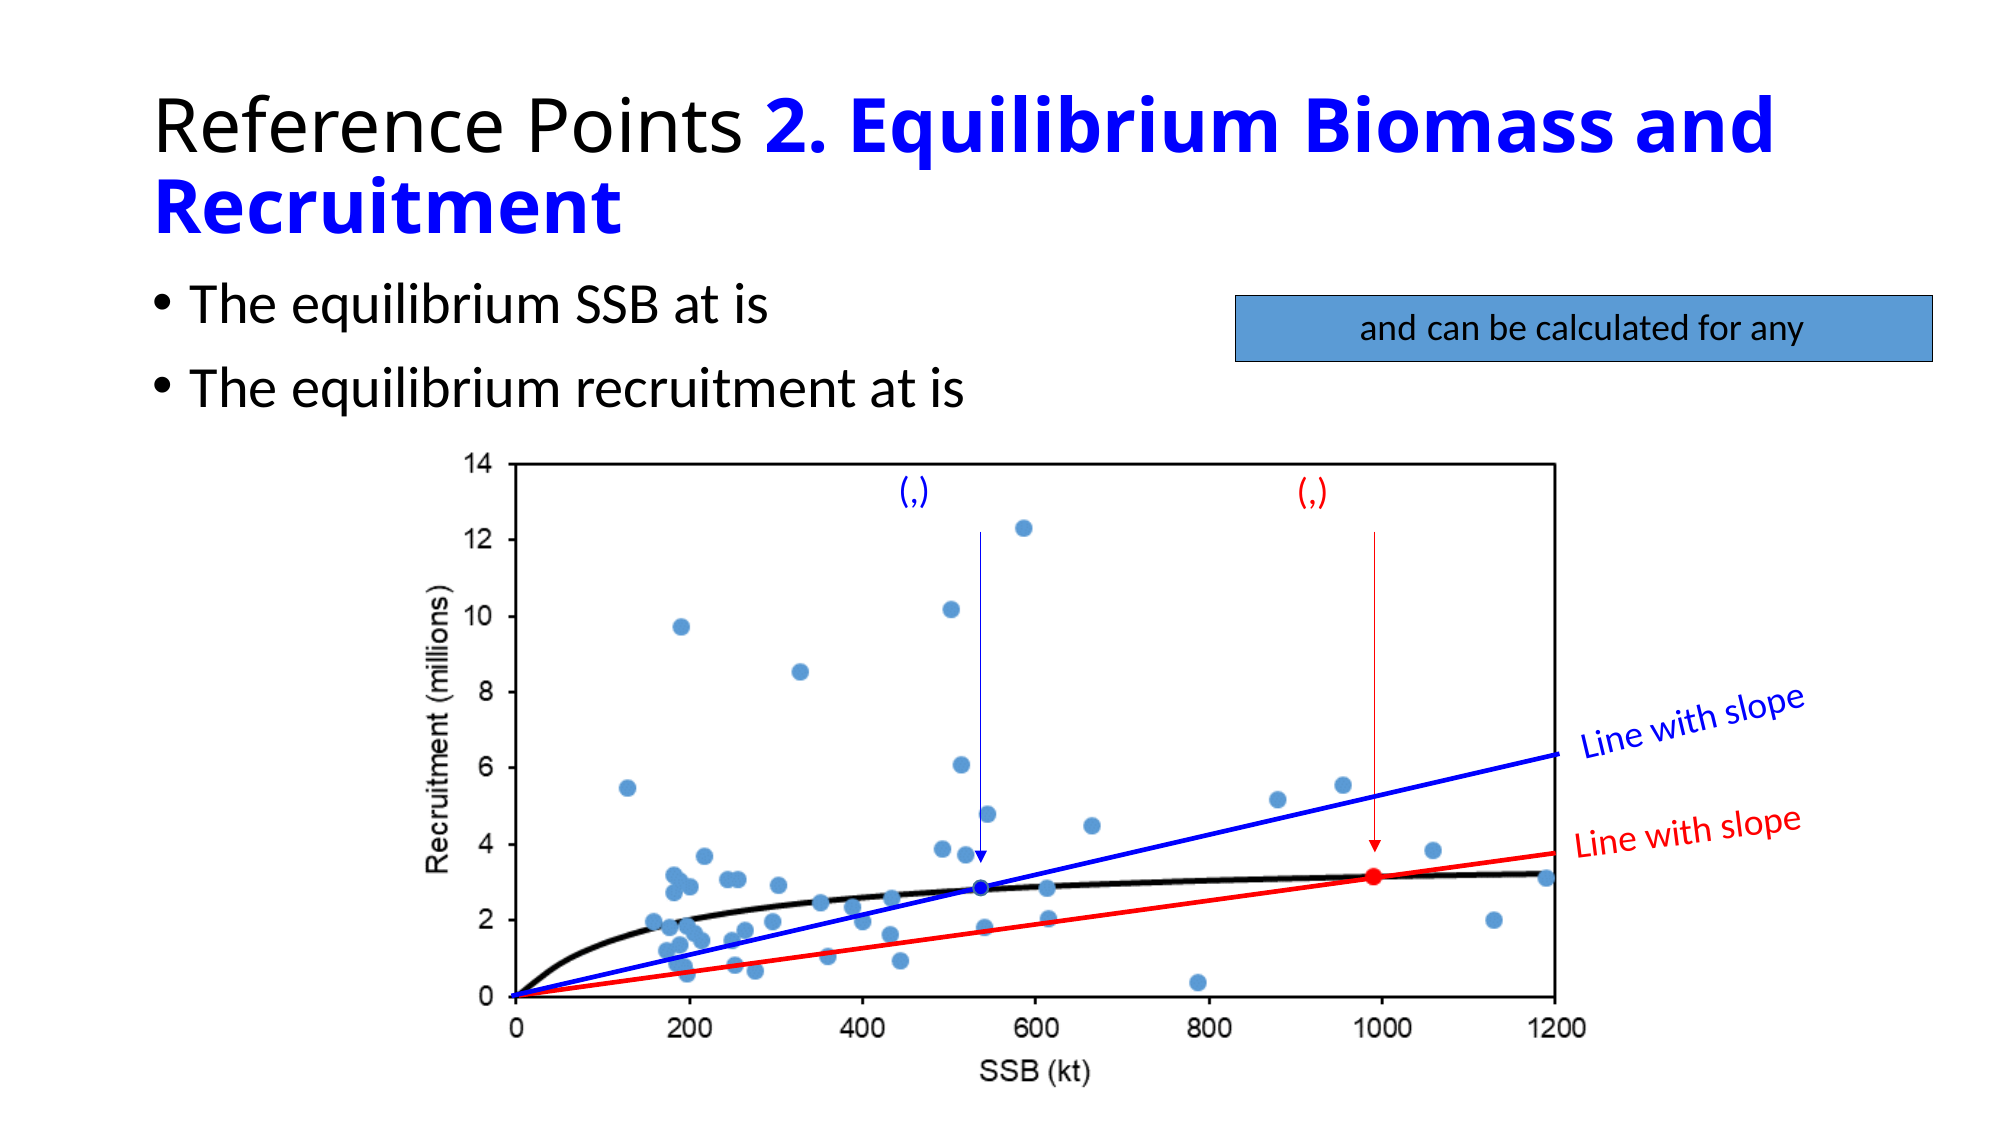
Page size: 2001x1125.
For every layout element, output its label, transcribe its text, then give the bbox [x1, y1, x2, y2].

title Reference Points 2. Equilibrium Biomass and Recruitment [137, 59, 1915, 278]
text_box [511, 753, 1560, 996]
picture [381, 431, 1619, 1125]
